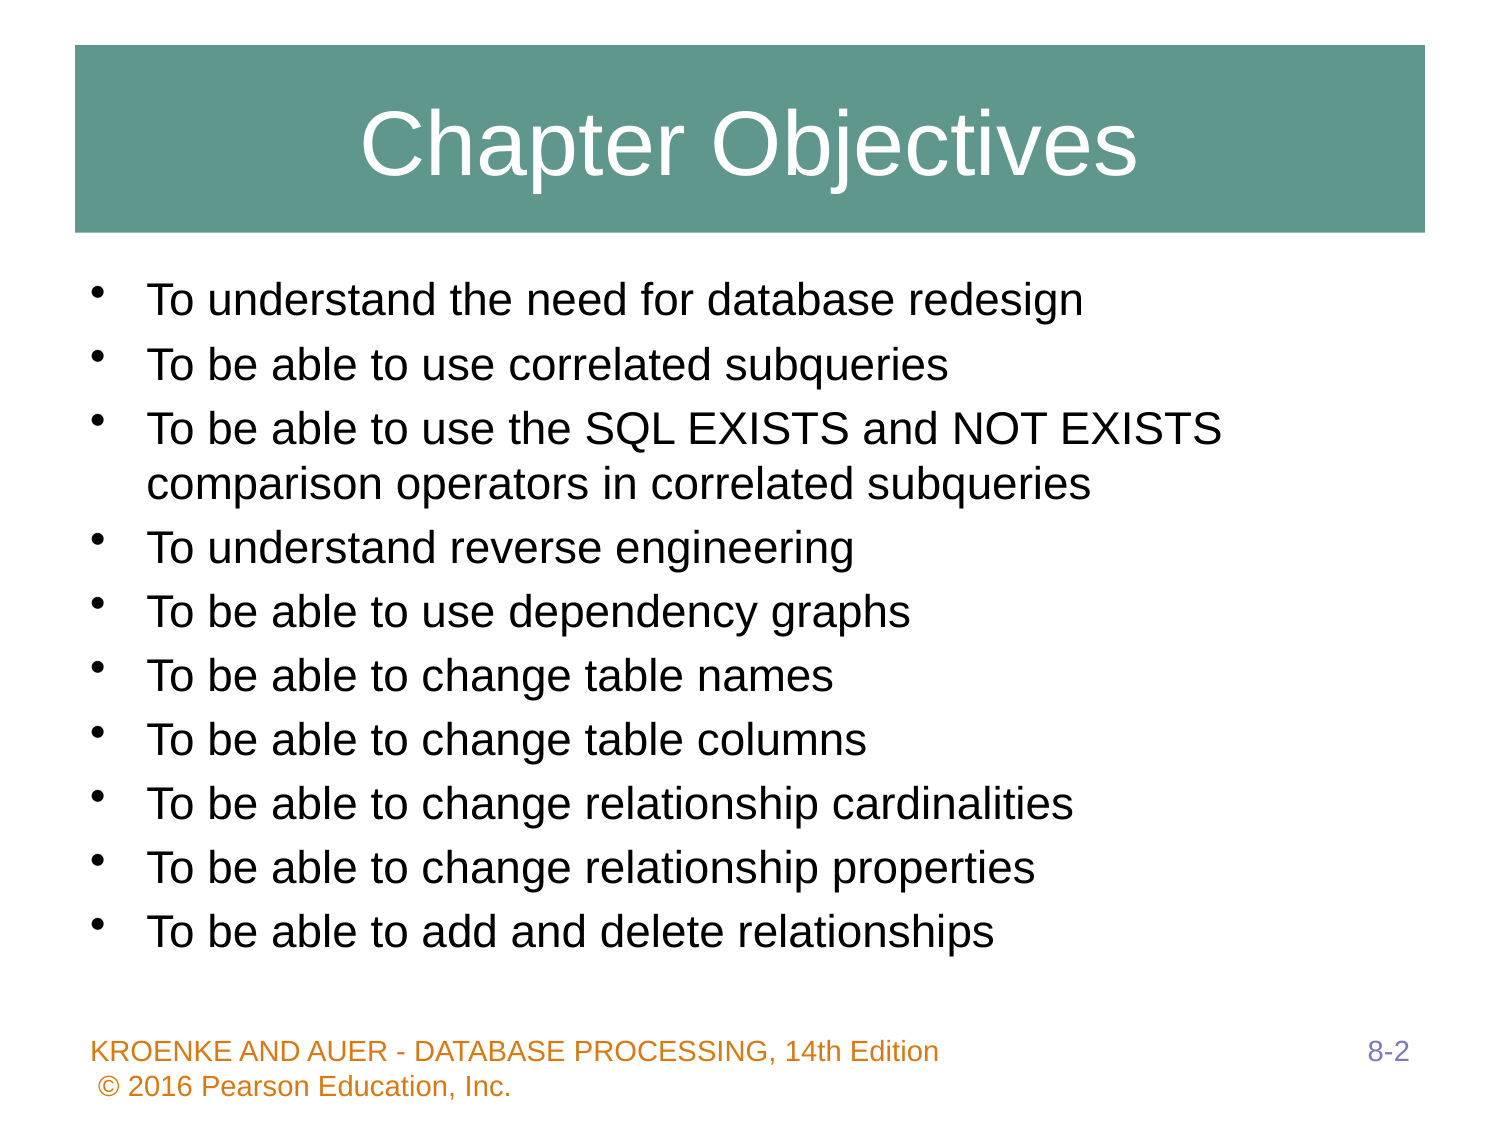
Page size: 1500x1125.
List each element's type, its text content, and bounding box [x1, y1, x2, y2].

footer KROENKE AND AUER - DATABASE PROCESSING, 14th Edition © 2016 Pearson Education, Inc. [74, 1024, 963, 1104]
slide_number 8-2 [1074, 1024, 1426, 1103]
title Chapter Objectives [74, 44, 1426, 233]
list To understand the need for database redesign To be able to use correlated subqueries To be able to use the SQL EXISTS and NOT EXISTS comparison operators in correlated subqueries To understand reverse engineering To be able to use dependency graphs To be able to change table names To be able to change table columns To be able to change relationship cardinalities To be able to change relationship properties To be able to add and delete relationships [74, 262, 1426, 1006]
